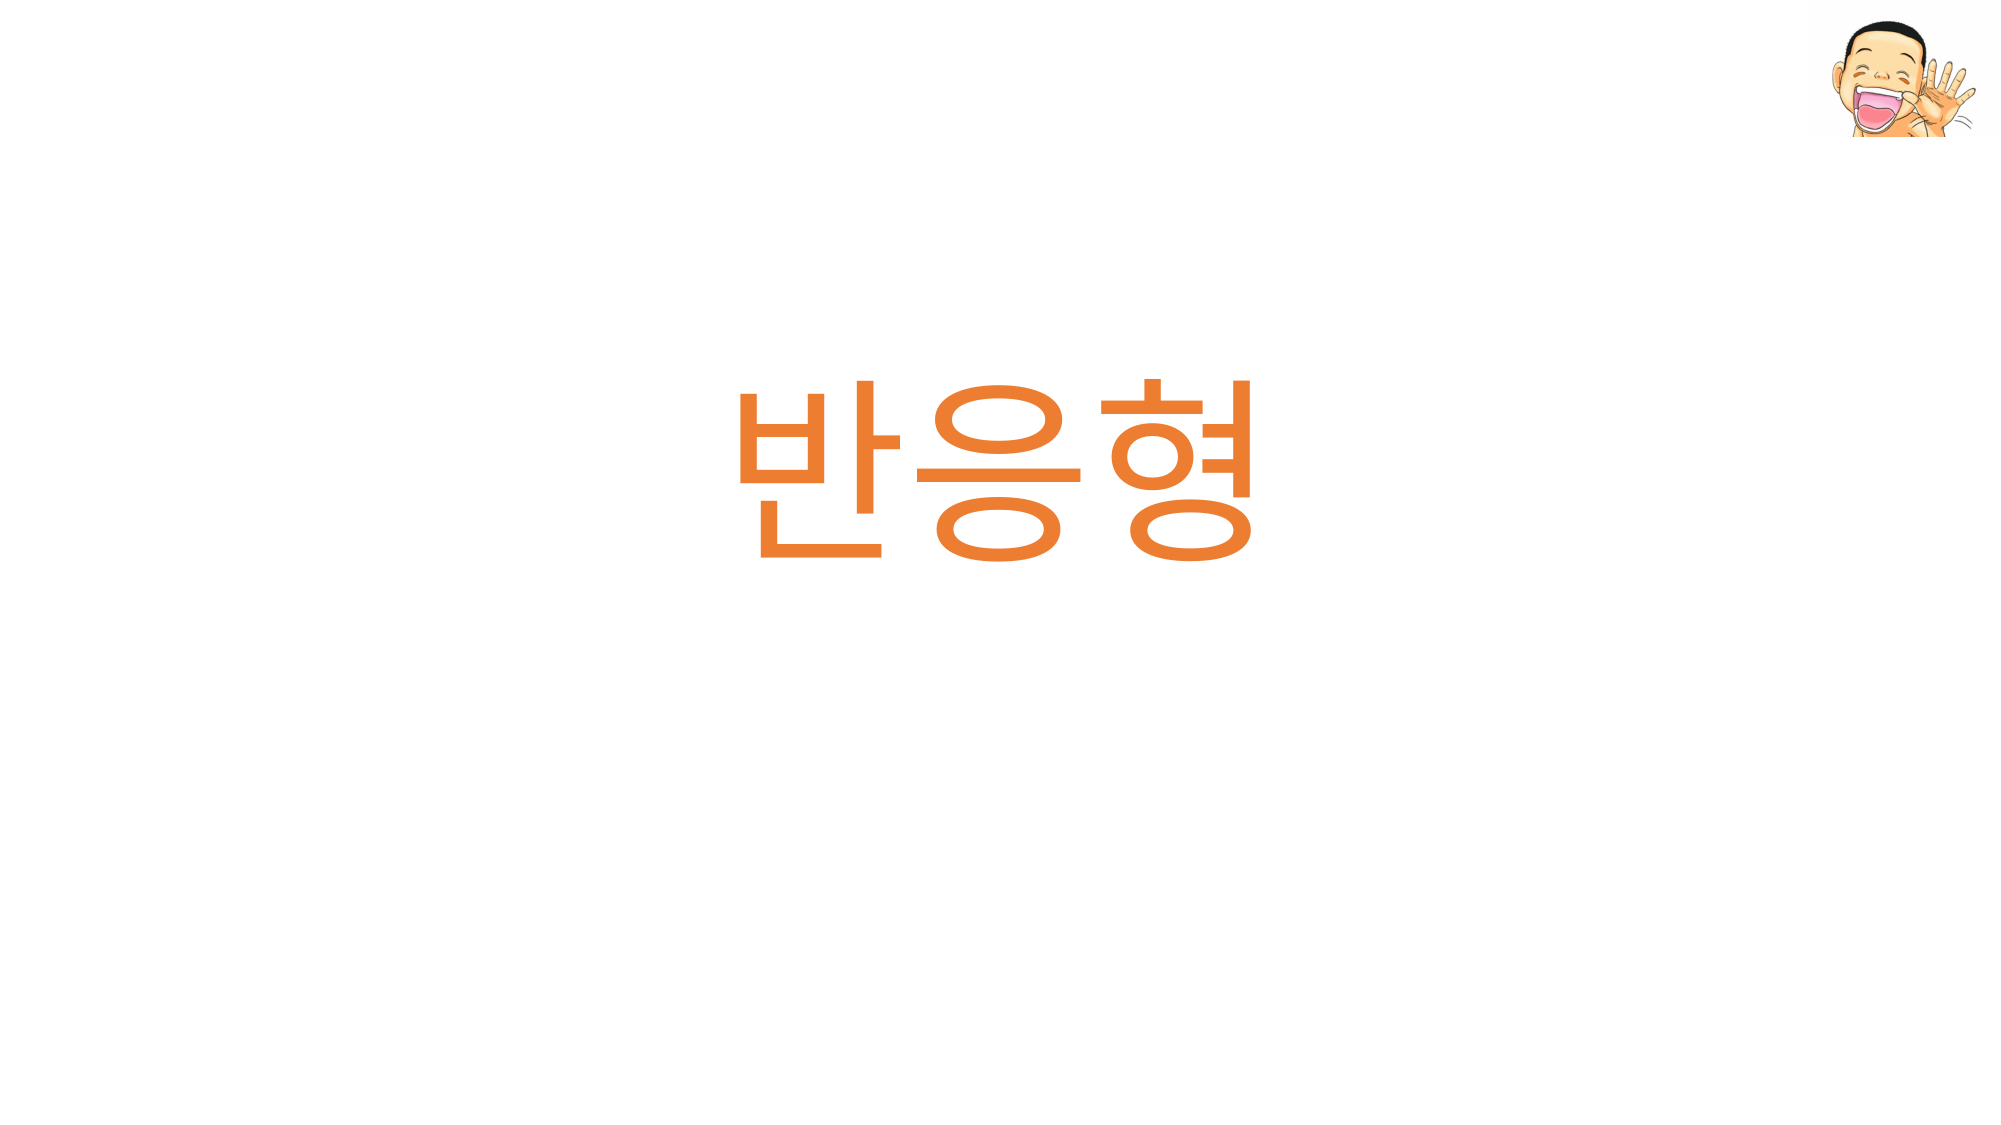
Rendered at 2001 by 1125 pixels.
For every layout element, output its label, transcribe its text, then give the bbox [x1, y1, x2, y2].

picture [1808, 0, 2000, 137]
text_box 반응형 [0, 218, 2000, 594]
